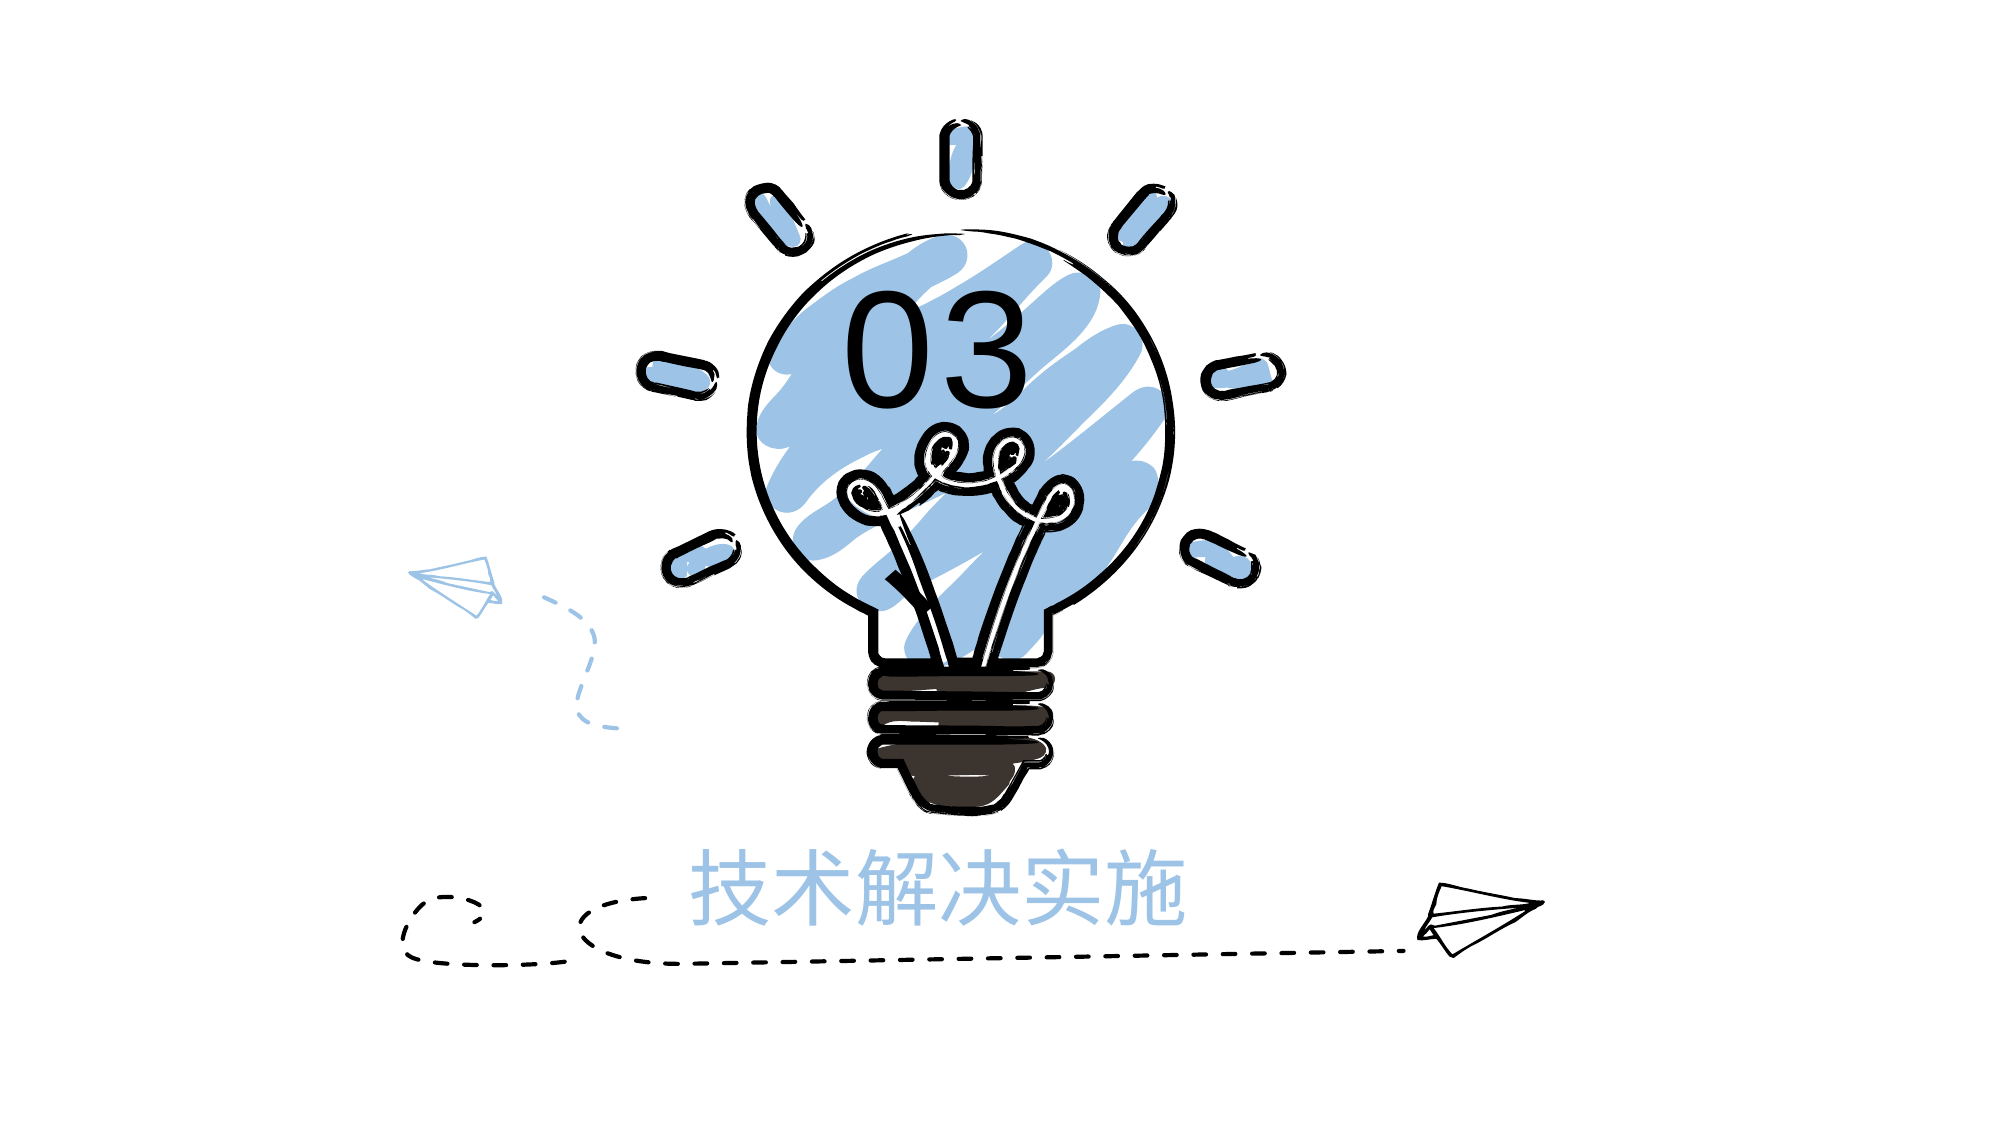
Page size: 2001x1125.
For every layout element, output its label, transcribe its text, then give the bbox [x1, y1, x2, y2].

text_box [544, 597, 621, 729]
text_box 技术解决实施 [681, 828, 1283, 882]
text_box [408, 556, 503, 619]
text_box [402, 882, 1546, 966]
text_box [635, 118, 1287, 817]
